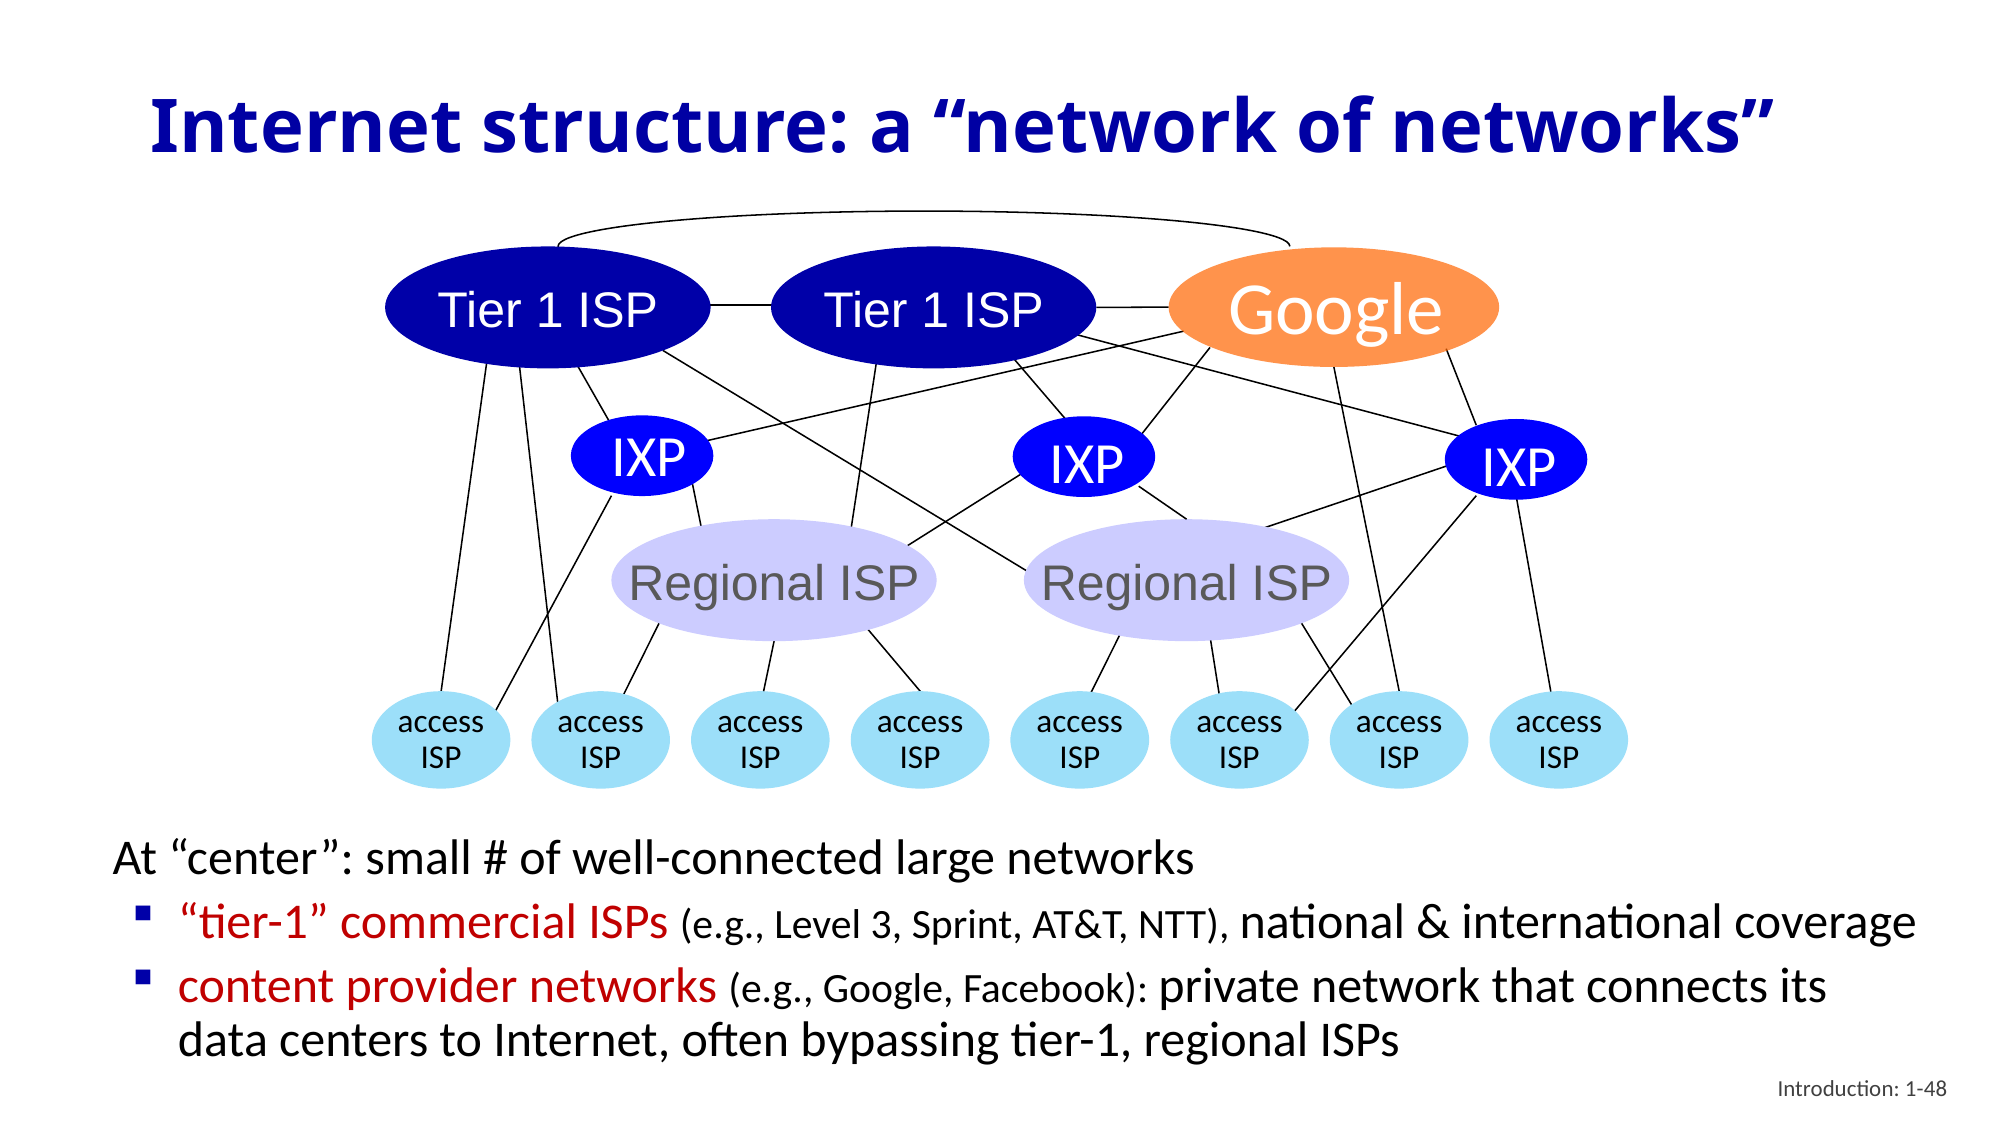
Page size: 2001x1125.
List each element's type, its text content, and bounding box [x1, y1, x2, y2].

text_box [385, 211, 1588, 502]
title Internet structure: a “network of networks” [135, 55, 1861, 202]
slide_number Introduction: 1-48 [1512, 1056, 1963, 1117]
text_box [371, 326, 1629, 789]
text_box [611, 502, 1463, 642]
text_box At “center”: small # of well-connected large networks “tier-1” commercial ISPs (e.g., Level 3, Sprint, AT&T, NTT), national & international coverage content provider networks (e.g., Google, Facebook): private network that connects its data centers to Internet, often bypassing tier-1, regional ISPs [87, 823, 1939, 1124]
